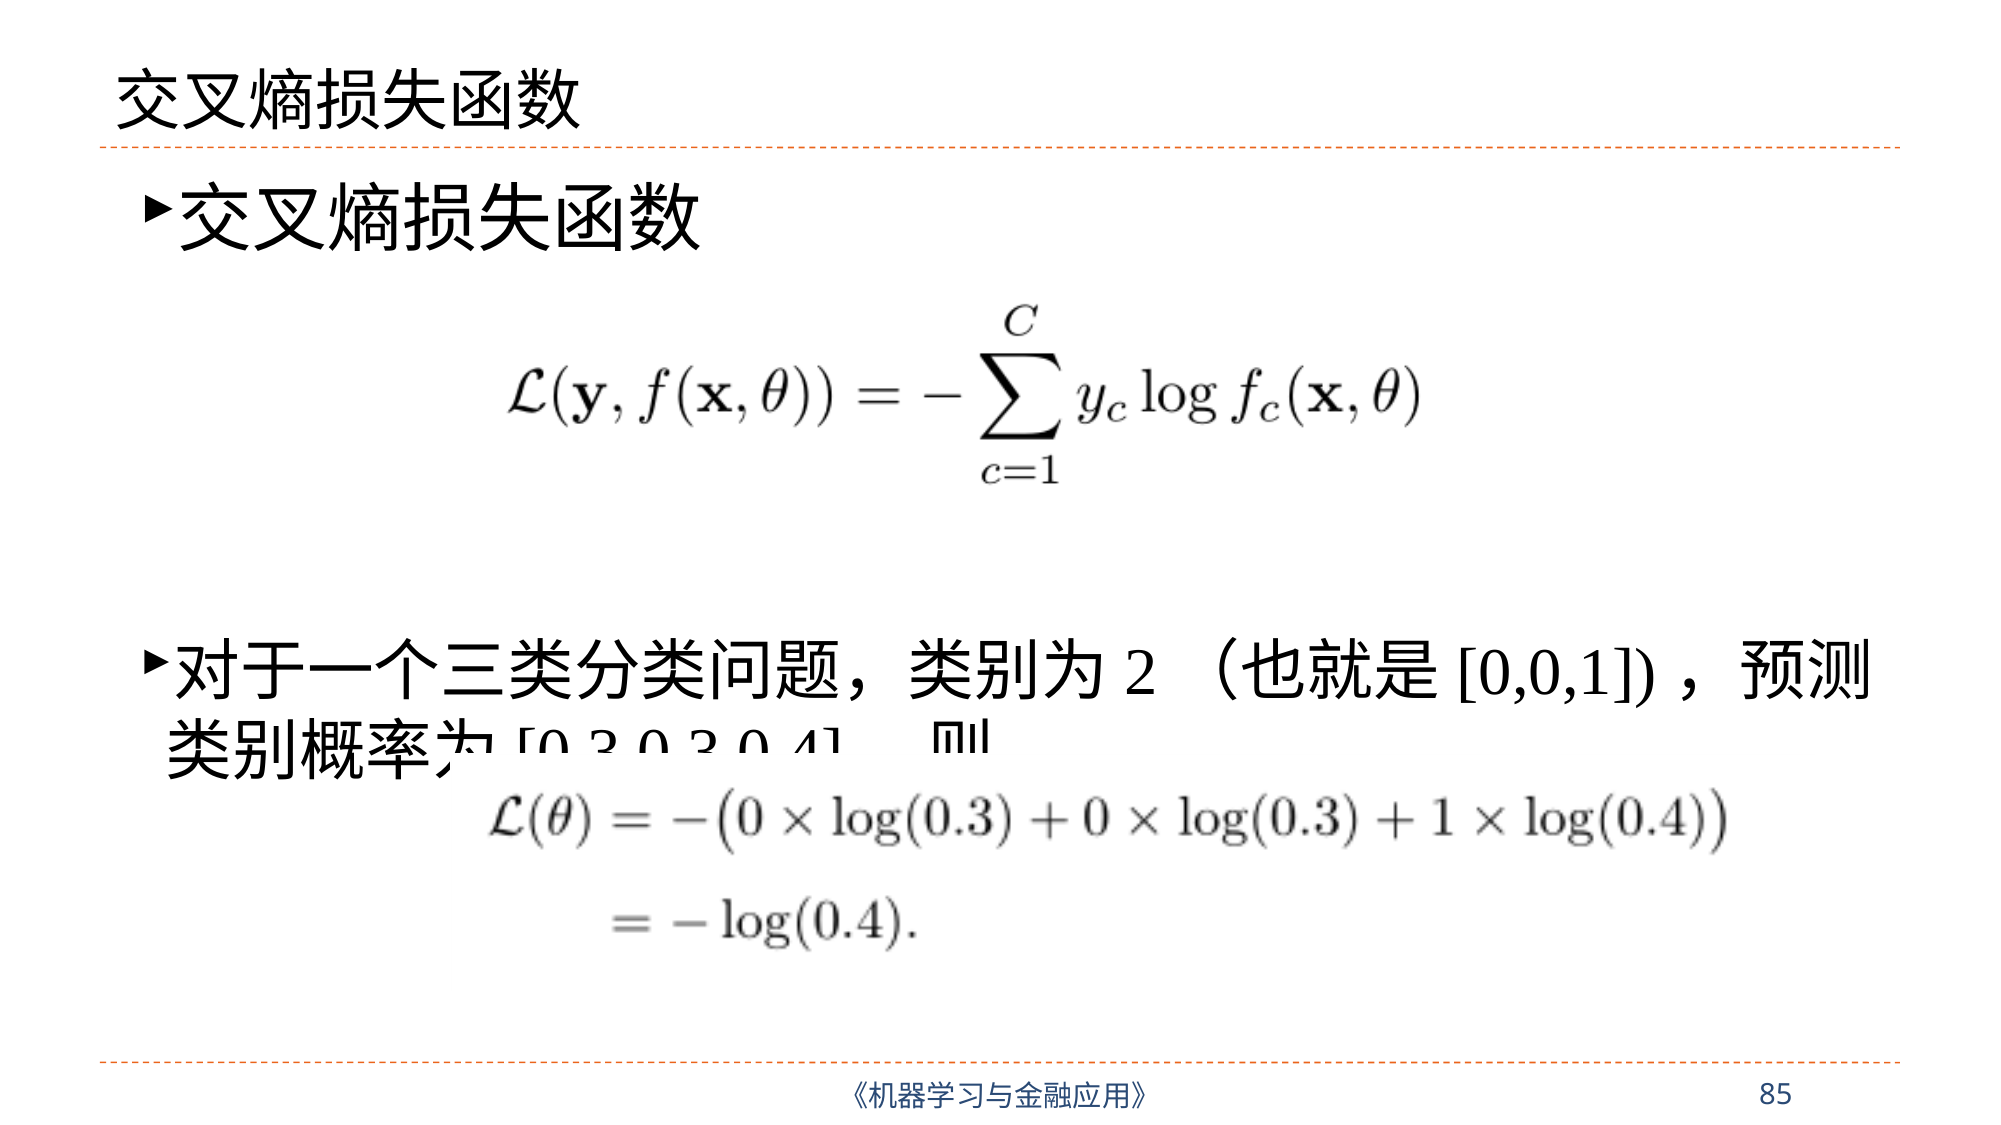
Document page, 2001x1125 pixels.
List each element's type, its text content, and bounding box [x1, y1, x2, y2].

title 交叉熵损失函数 [99, 24, 1900, 146]
picture [449, 752, 1815, 991]
list 交叉熵损失函数 对于一个三类分类问题，类别为2（也就是[0,0,1])，预测类别概率为[0.3,0.3,0.4]，则 [99, 162, 1900, 1050]
picture [499, 287, 1426, 496]
